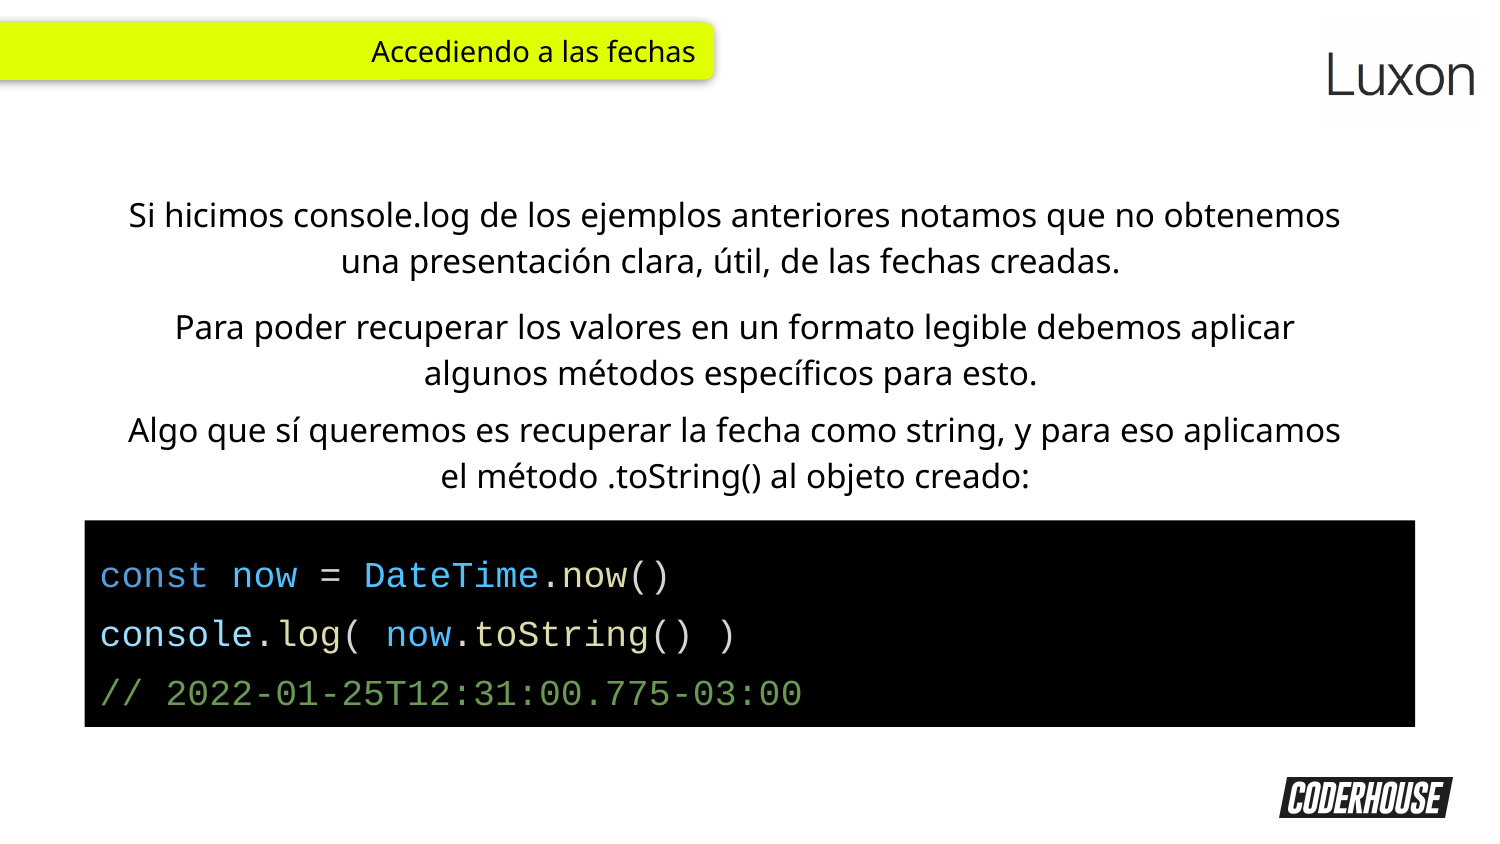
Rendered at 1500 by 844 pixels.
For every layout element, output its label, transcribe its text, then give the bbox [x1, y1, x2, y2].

text_box Si hicimos console.log de los ejemplos anteriores notamos que no obtenemos una presentación clara, útil, de las fechas creadas. Para poder recuperar los valores en un formato legible debemos aplicar algunos métodos específicos para esto. Algo que sí queremos es recuperar la fecha como string, y para eso aplicamos el método .toString() al objeto creado: [107, 173, 1364, 359]
text_box Accediendo a las fechas [0, 22, 715, 80]
picture [1279, 777, 1453, 818]
picture [1322, 20, 1479, 130]
text_box const now = DateTime.now() console.log( now.toString() ) // 2022-01-25T12:31:00.775-03:00 [84, 520, 1416, 727]
